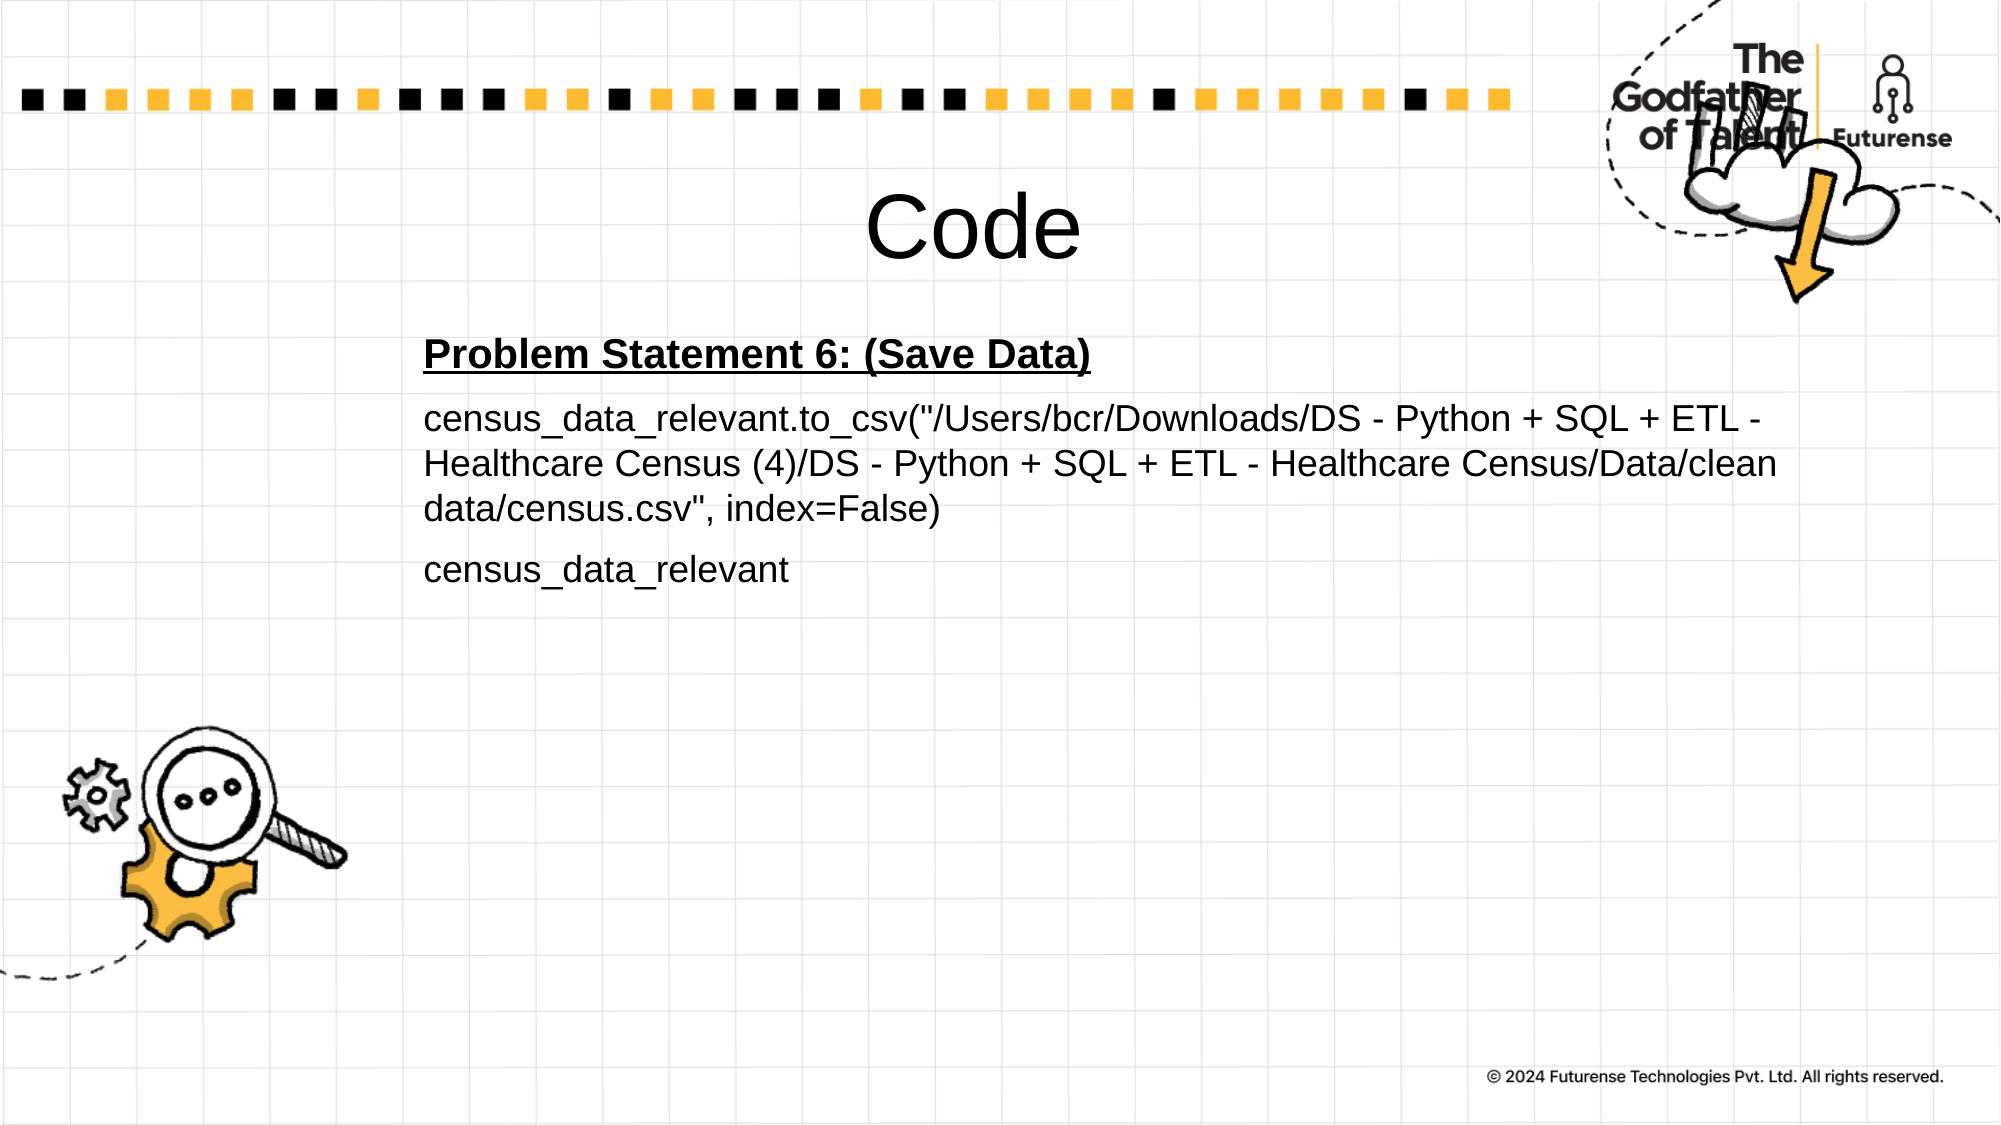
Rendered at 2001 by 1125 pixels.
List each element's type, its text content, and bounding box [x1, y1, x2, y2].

picture [0, 0, 2001, 1125]
text_box Problem Statement 6: (Save Data) census_data_relevant.to_csv("/Users/bcr/Downloads/DS - Python + SQL + ETL - Healthcare Census (4)/DS - Python + SQL + ETL - Healthcare Census/Data/clean data/census.csv", index=False) census_data_relevant [408, 319, 1811, 705]
title Code [357, 119, 1592, 338]
